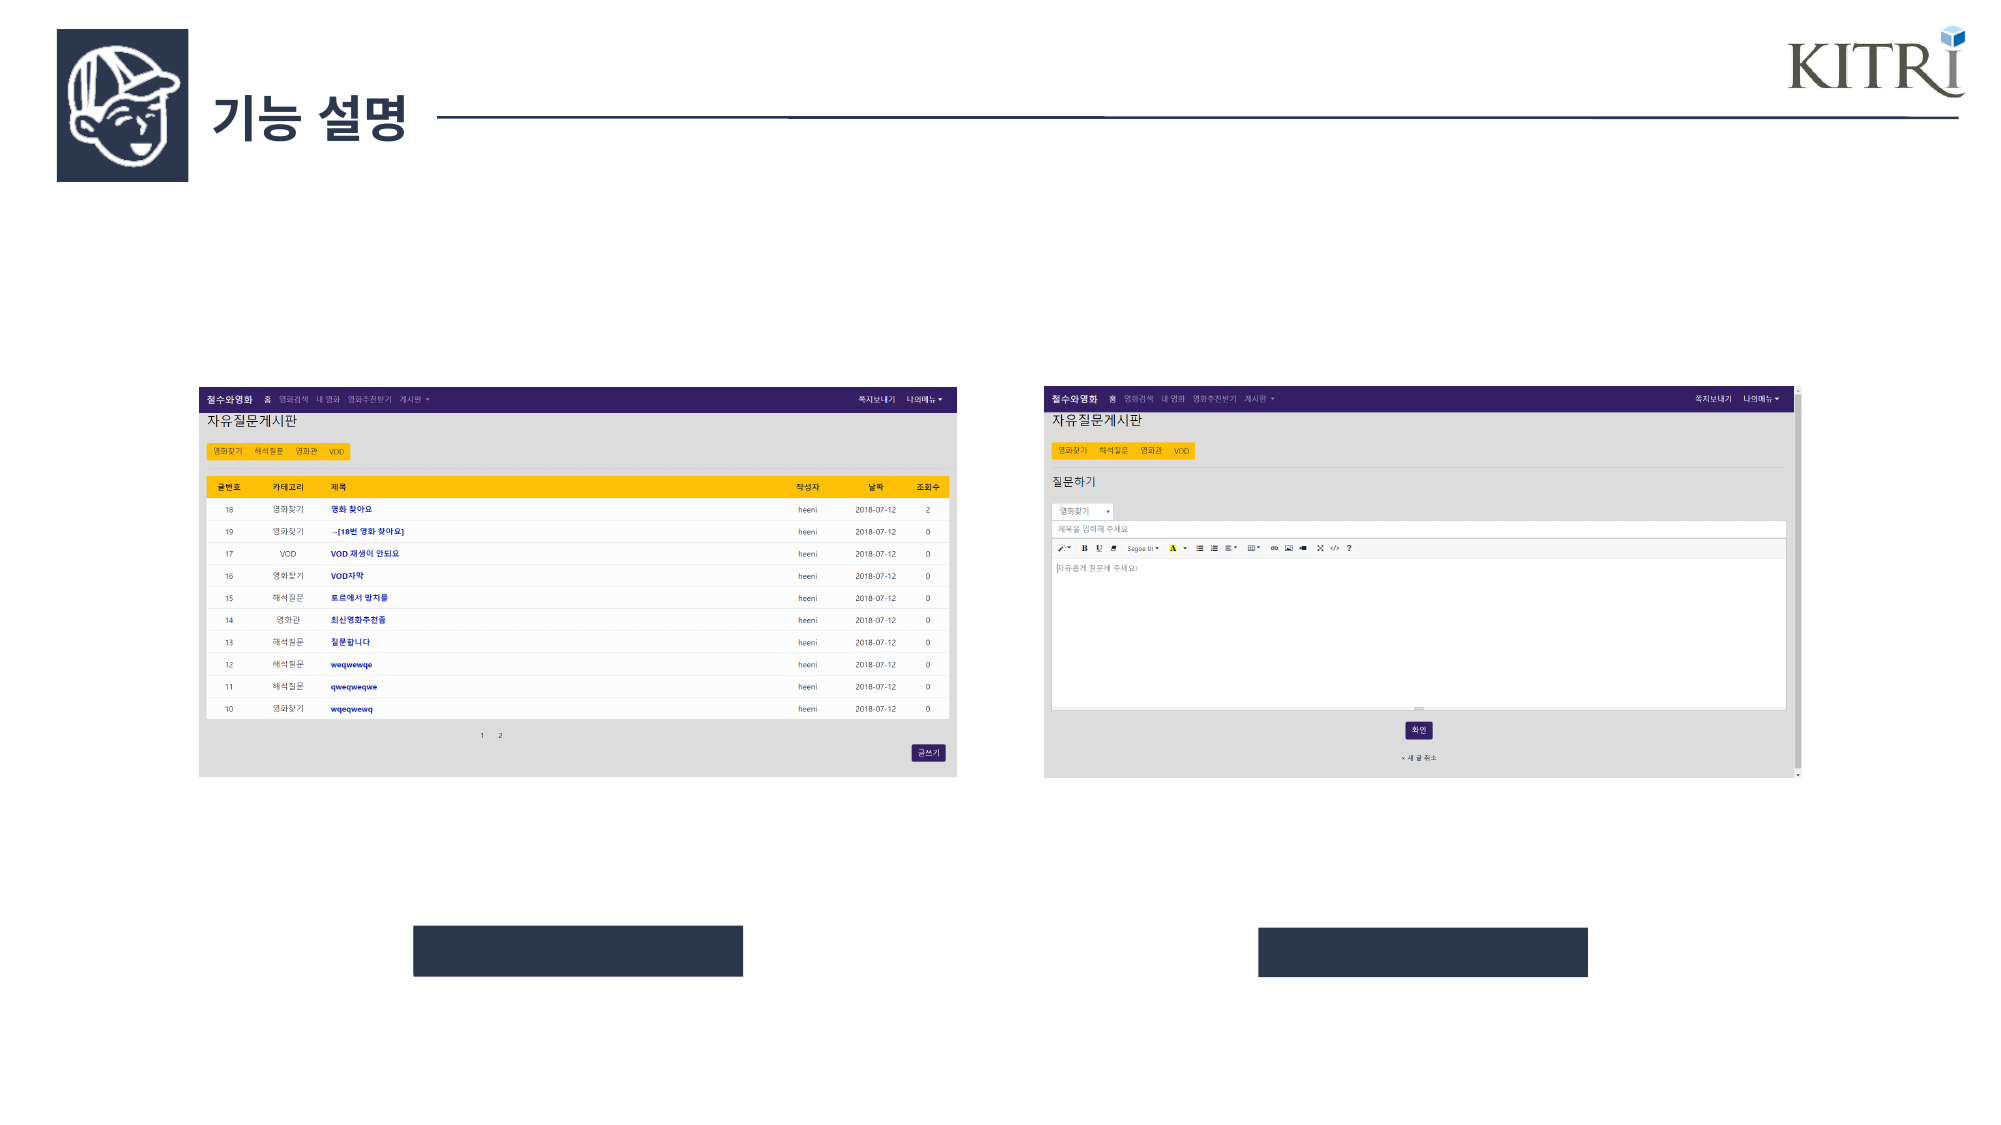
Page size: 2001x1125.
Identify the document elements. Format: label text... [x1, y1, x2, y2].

text_box 기능 설명 [189, 79, 438, 155]
picture [56, 29, 189, 182]
picture [199, 387, 957, 777]
text_box 글쓰기 [1258, 927, 1588, 978]
picture [1780, 13, 1974, 106]
picture [1044, 386, 1802, 778]
text_box 리뷰게시판 [413, 926, 744, 977]
